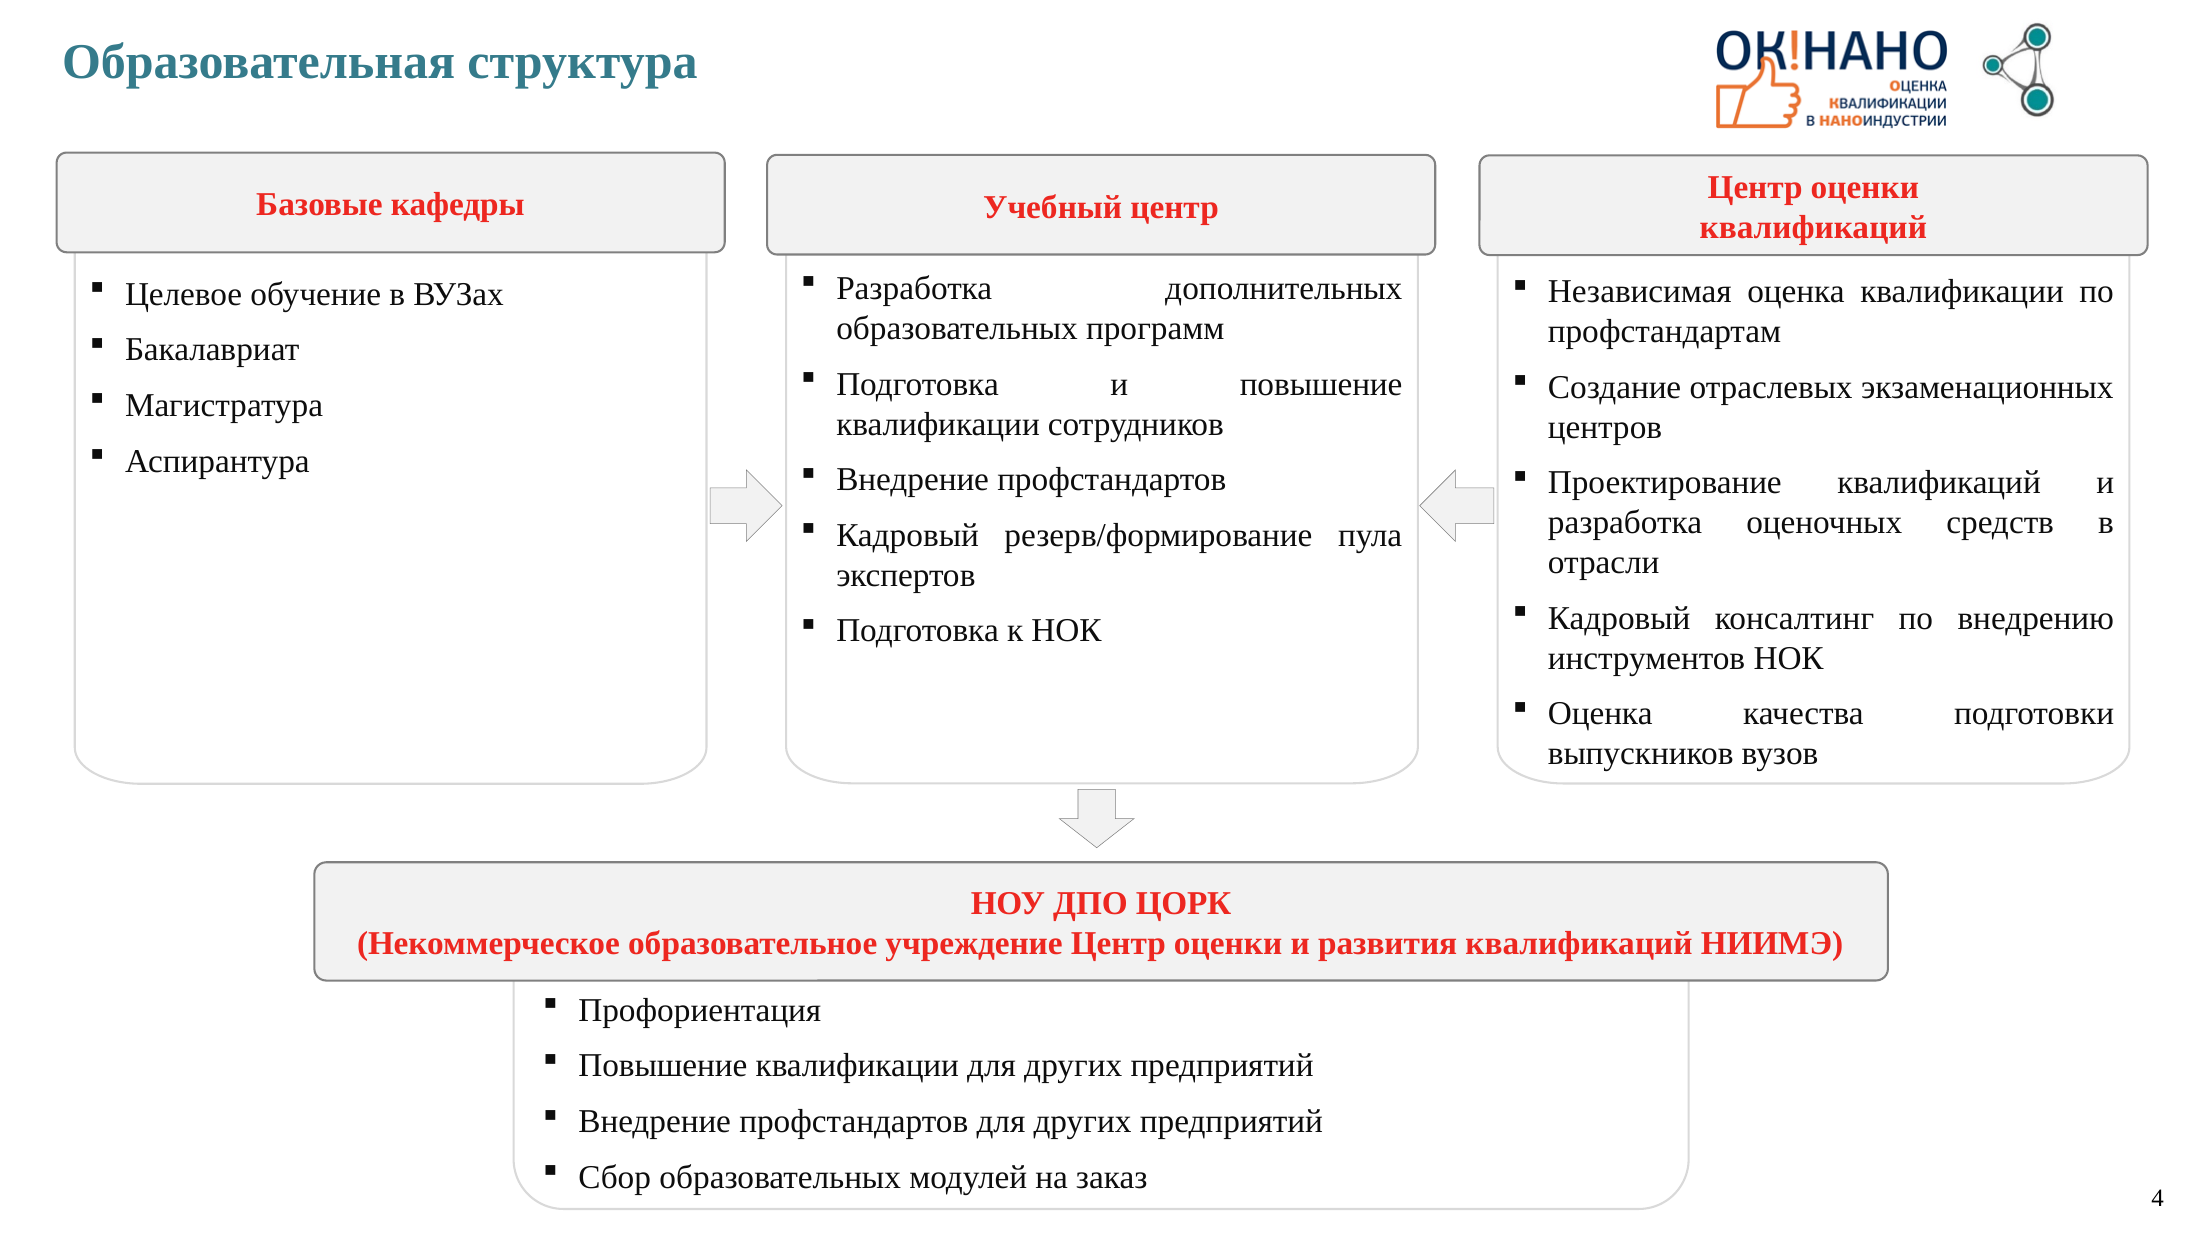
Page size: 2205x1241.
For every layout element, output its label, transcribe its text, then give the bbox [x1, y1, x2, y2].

picture [1976, 17, 2062, 121]
slide_number 4 [2103, 1154, 2179, 1238]
text_box Целевое обучение в ВУЗах Бакалавриат Магистратура Аспирантура [73, 254, 708, 785]
text_box [709, 467, 784, 544]
text_box Центр оценки квалификаций [1477, 153, 2150, 257]
text_box Образовательная структура [62, 28, 1713, 92]
text_box Разработка дополнительных образовательных программ Подготовка и повышение квалификации сотрудников Внедрение профстандартов Кадровый резерв/формирование пула экспертов Подготовка к НОК [785, 257, 1419, 785]
text_box Независимая оценка квалификации по профстандартам Создание отраслевых экзаменационных центров Проектирование квалификаций и разработка оценочных средств в отрасли Кадровый консалтинг по внедрению инструментов НОК Оценка качества подготовки выпускников вузов [1496, 257, 2131, 785]
text_box [1056, 788, 1138, 850]
picture [1713, 20, 1952, 132]
text_box Учебный центр [765, 153, 1437, 257]
text_box Базовые кафедры [55, 150, 727, 254]
text_box Профориентация Повышение квалификации для других предприятий Внедрение профстандартов для других предприятий Сбор образовательных модулей на заказ [512, 983, 1690, 1211]
text_box НОУ ДПО ЦОРК (Некоммерческое образовательное учреждение Центр оценки и развития квалификаций НИИМЭ) [312, 860, 1890, 983]
text_box [1418, 467, 1495, 544]
